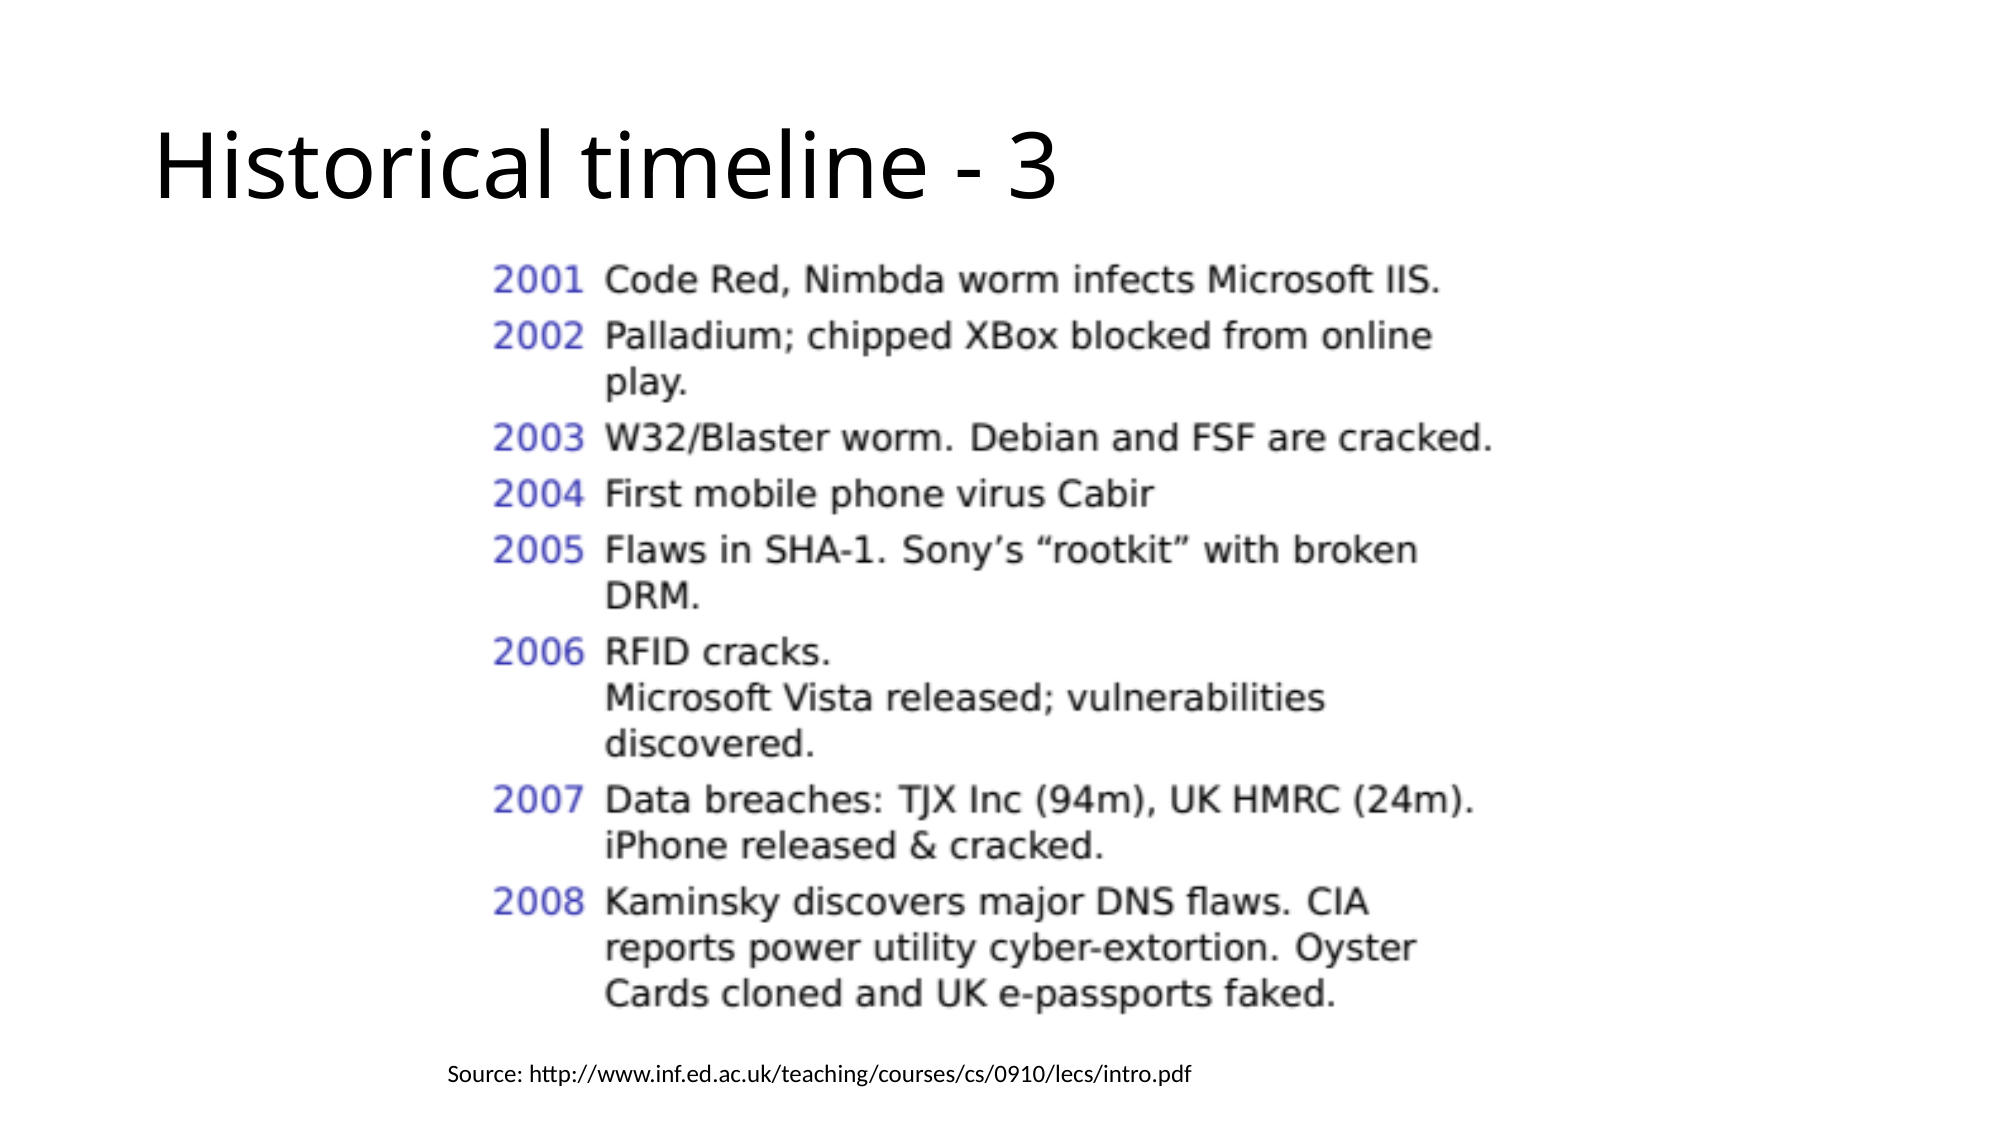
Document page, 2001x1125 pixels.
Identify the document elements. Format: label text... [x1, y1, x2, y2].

title Historical timeline - 3 [137, 59, 1863, 278]
picture [467, 250, 1504, 1025]
text_box Source: http://www.inf.ed.ac.uk/teaching/courses/cs/0910/lecs/intro.pdf [432, 1049, 1212, 1095]
